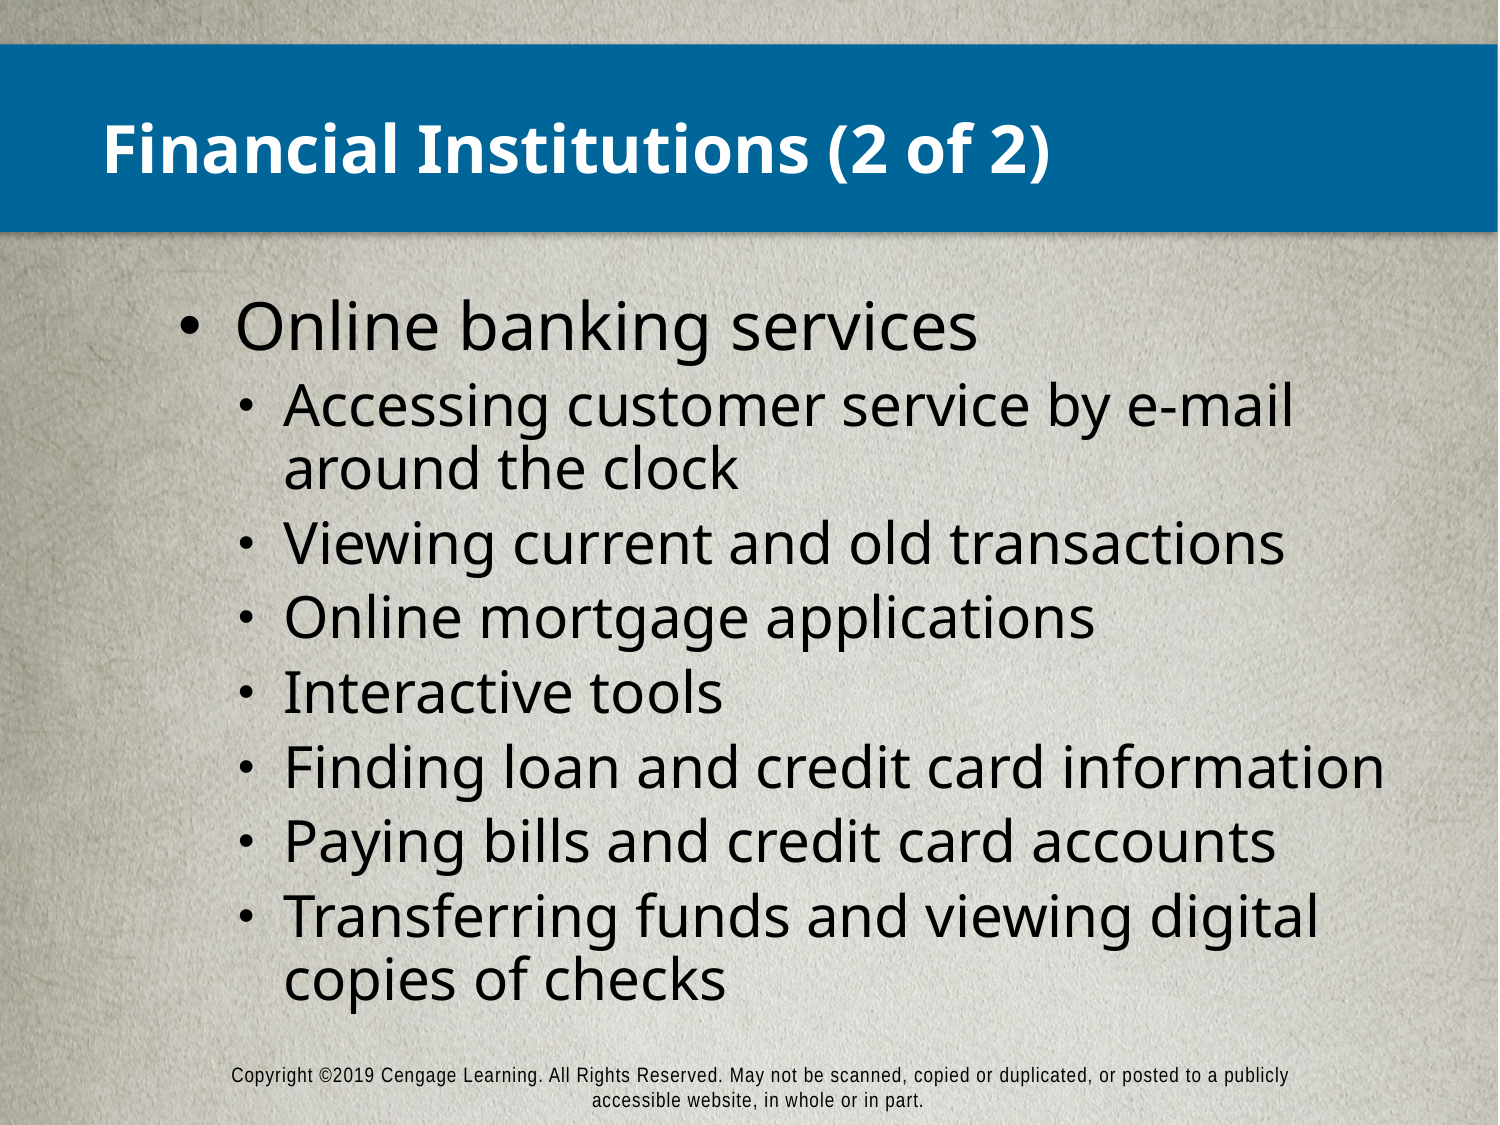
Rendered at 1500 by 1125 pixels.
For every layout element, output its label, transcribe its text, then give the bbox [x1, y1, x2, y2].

picture [0, 233, 1498, 1123]
title Financial Institutions (2 of 2) [86, 75, 1437, 220]
picture [0, 0, 1498, 44]
list Online banking services Accessing customer service by e-mail around the clock Viewing current and old transactions Online mortgage applications Interactive tools Finding loan and credit card information Paying bills and credit card accounts Transferring funds and viewing digital copies of checks [163, 285, 1447, 945]
